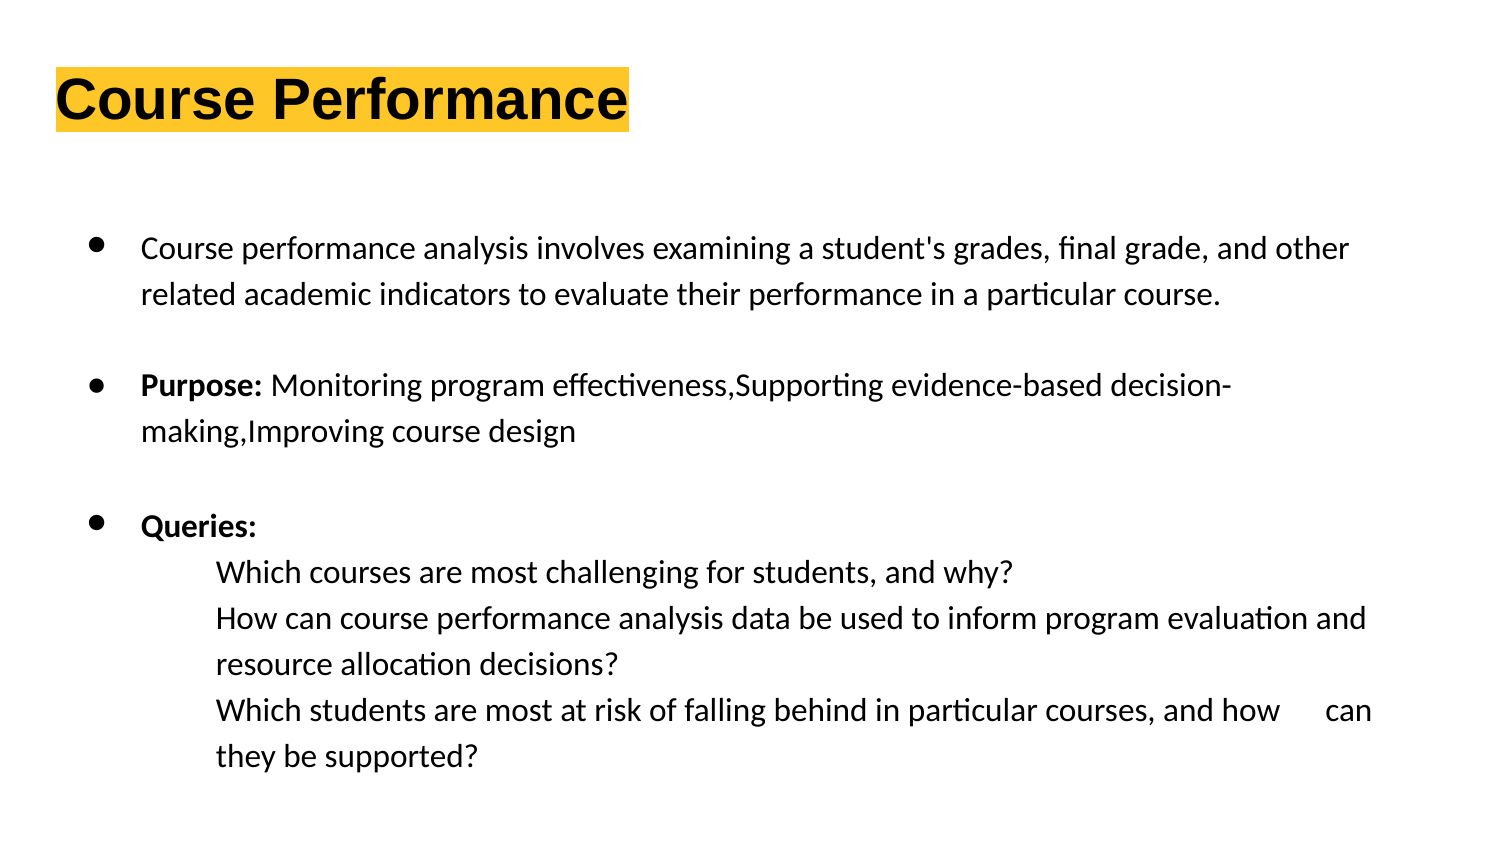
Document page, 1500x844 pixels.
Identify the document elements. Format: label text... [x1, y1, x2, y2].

list Course performance analysis involves examining a student's grades, final grade, and other related academic indicators to evaluate their performance in a particular course. Purpose: Monitoring program effectiveness,Supporting evidence-based decision-making,Improving course design Queries: Which courses are most challenging for students, and why? How can course performance analysis data be used to inform program evaluation and resource allocation decisions? Which students are most at risk of falling behind in particular courses, and how can they be supported? [50, 205, 1439, 799]
title Course Performance [40, 45, 1439, 140]
